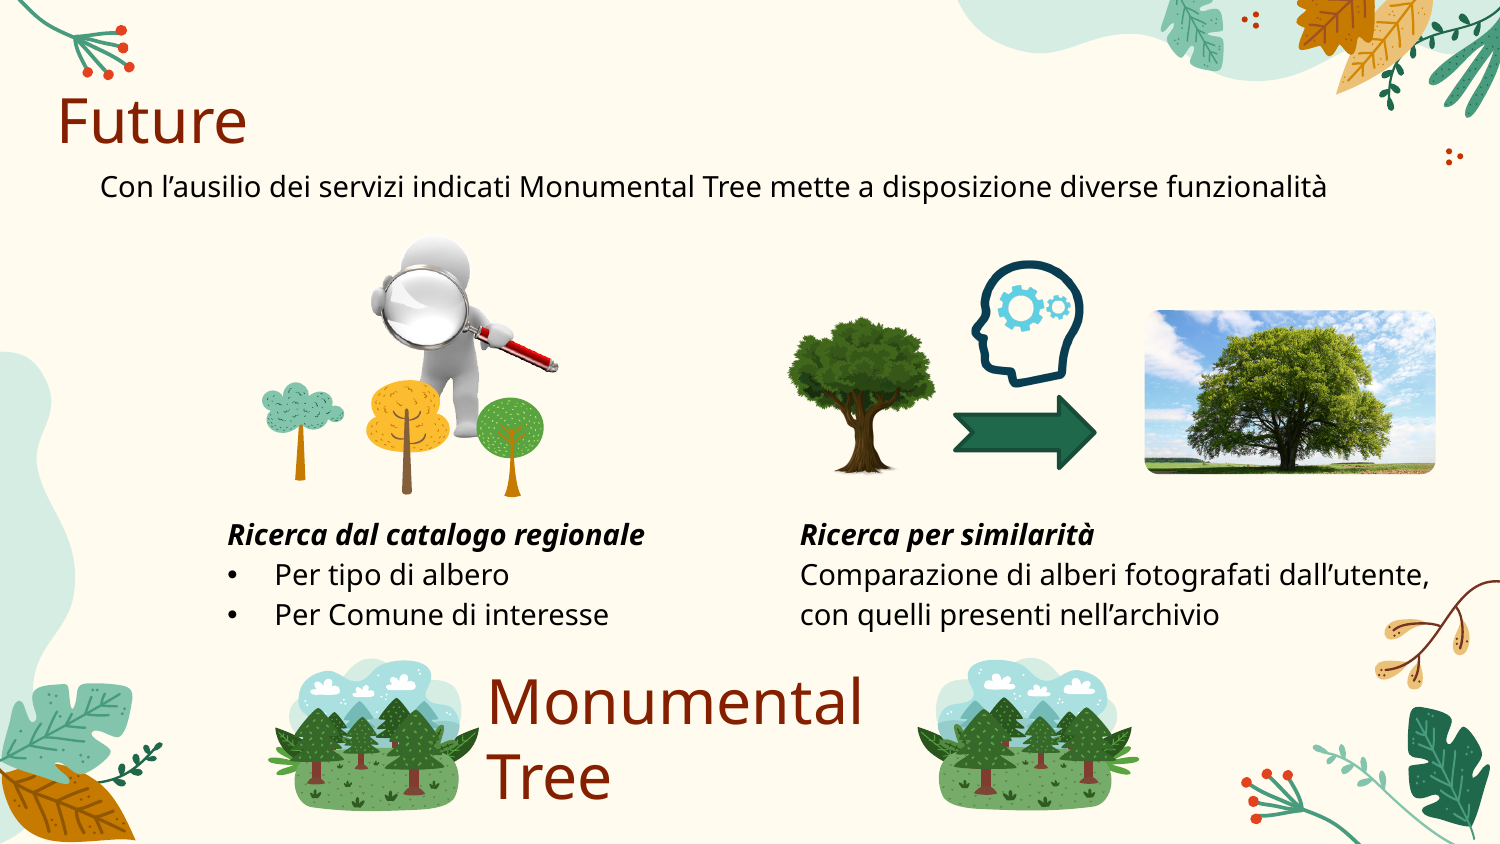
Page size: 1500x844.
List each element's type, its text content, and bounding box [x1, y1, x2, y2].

text_box Ricerca per similarità Comparazione di alberi fotografati dall’utente, con quelli presenti nell’archivio [784, 495, 1451, 715]
text_box [953, 399, 1097, 471]
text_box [364, 379, 452, 495]
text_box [917, 657, 1140, 811]
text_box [474, 397, 547, 498]
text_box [261, 382, 346, 481]
text_box Ricerca dal catalogo regionale Per tipo di albero Per Comune di interesse [212, 496, 710, 715]
picture [786, 256, 1134, 477]
title Future [56, 62, 357, 157]
subtitle Con l’ausilio dei servizi indicati Monumental Tree mette a disposizione diverse funzionalità [84, 148, 1352, 368]
text_box Monumental Tree [486, 718, 913, 813]
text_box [267, 658, 480, 812]
picture [1144, 310, 1436, 475]
picture [328, 203, 575, 449]
